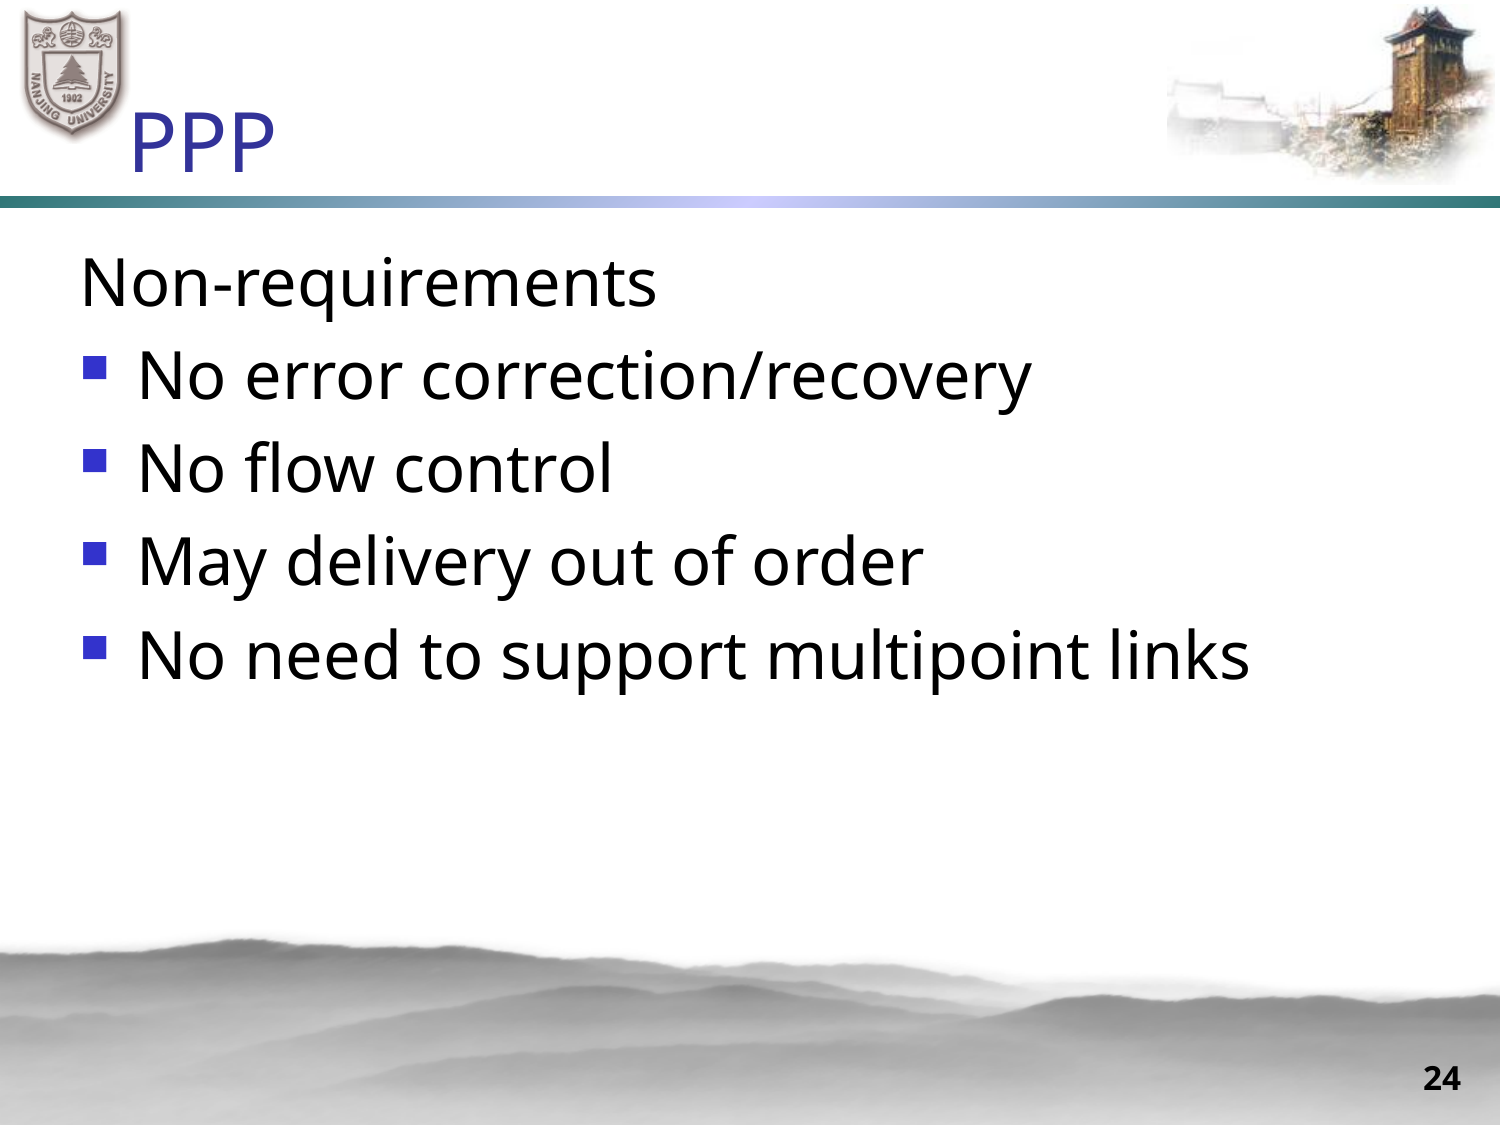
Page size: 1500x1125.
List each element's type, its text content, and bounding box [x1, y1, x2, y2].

title PPP [111, 54, 1500, 197]
picture [1167, 4, 1495, 54]
picture [0, 0, 144, 144]
slide_number 24 [1163, 1034, 1477, 1111]
picture [0, 928, 1500, 1125]
list Non-requirements No error correction/recovery No flow control May delivery out of order No need to support multipoint links [64, 231, 1471, 1036]
